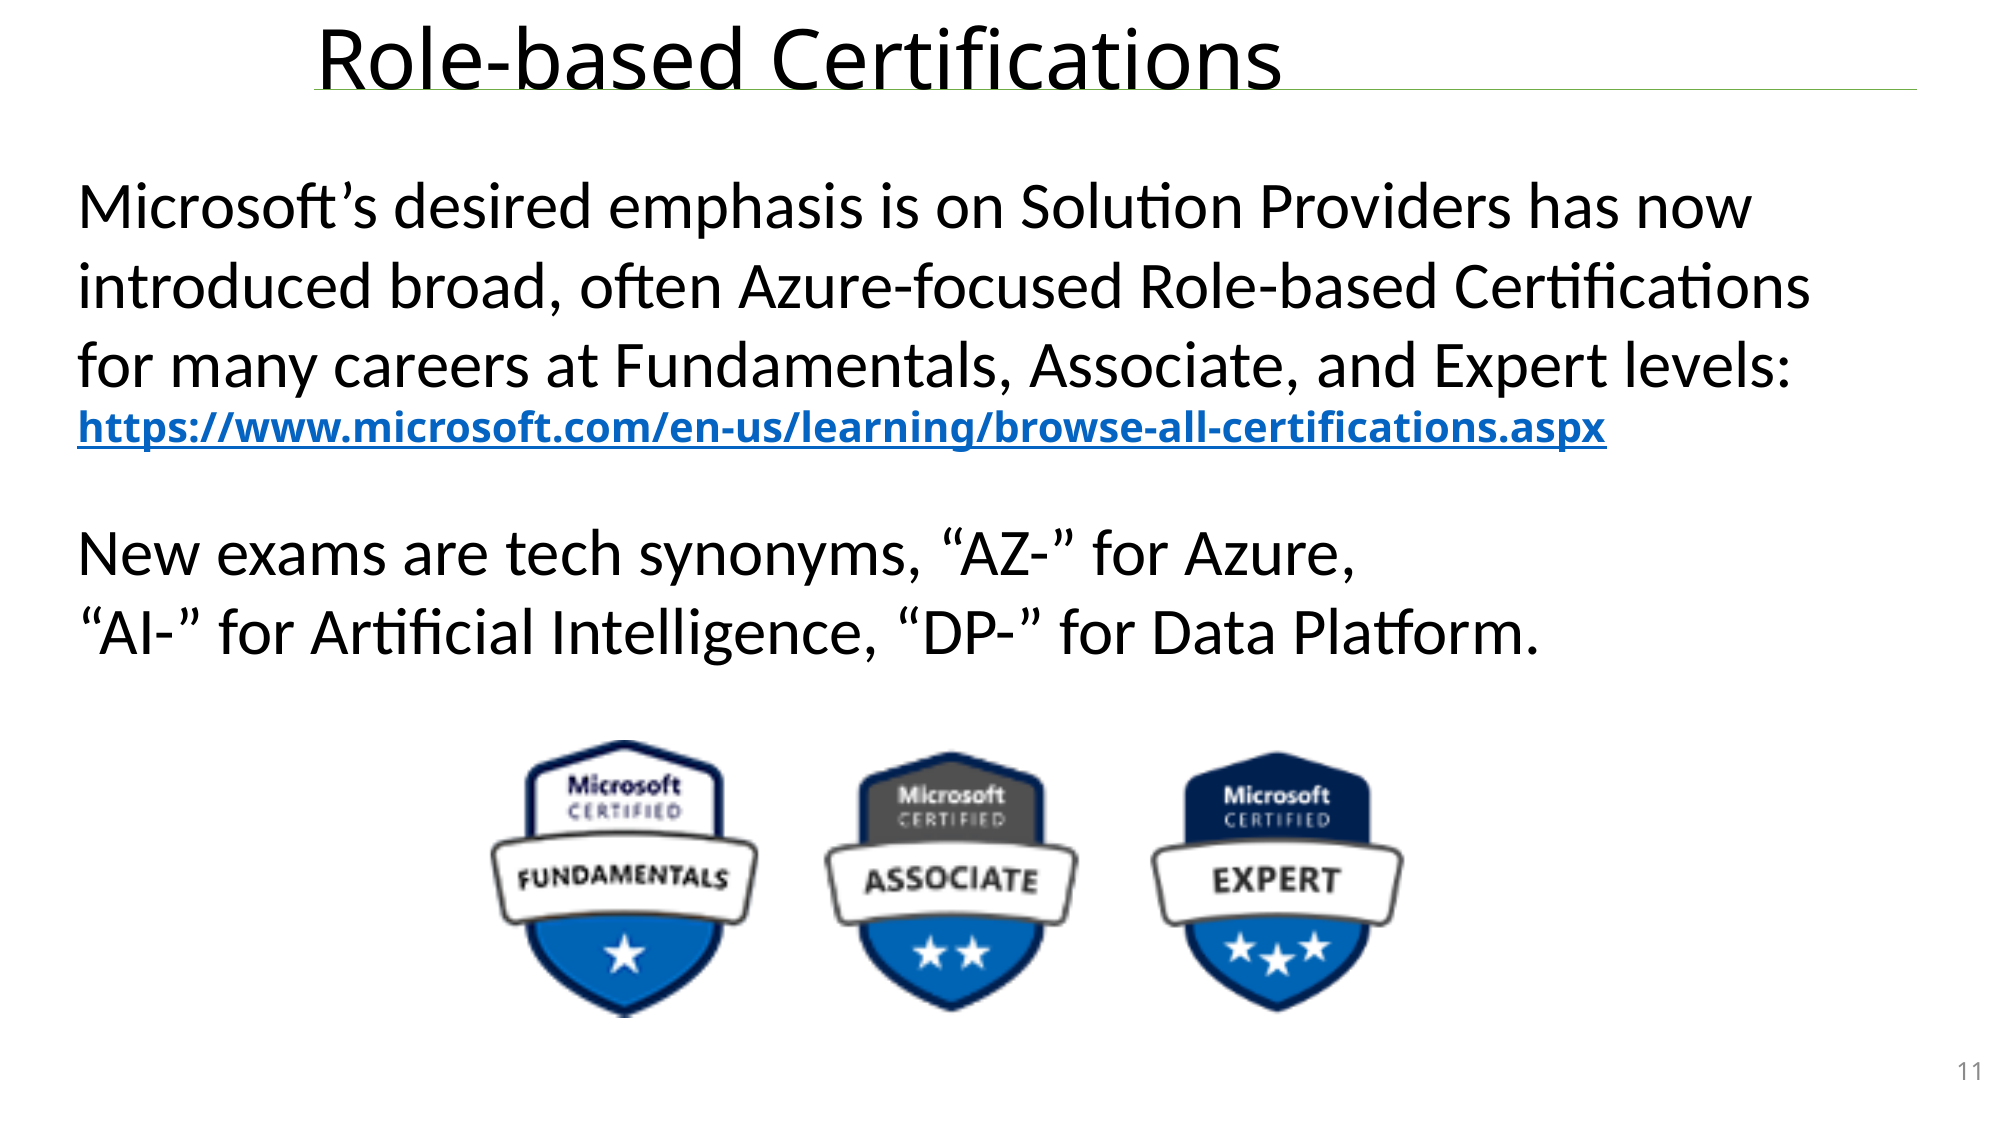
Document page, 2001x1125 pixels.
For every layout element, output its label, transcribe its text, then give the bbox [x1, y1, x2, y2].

text_box Microsoft’s desired emphasis is on Solution Providers has now introduced broad, often Azure-focused Role-based Certifications for many careers at Fundamentals, Associate, and Expert levels: https://www.microsoft.com/en-us/learning/browse-all-certifications.aspx New exams are tech synonyms, “AZ-” for Azure, “AI-” for Artificial Intelligence, “DP-” for Data Platform. [62, 153, 1863, 538]
picture [488, 740, 766, 1019]
slide_number 11 [1533, 1042, 2000, 1103]
picture [1139, 744, 1417, 1022]
title Role-based Certifications [300, 0, 1917, 125]
picture [813, 744, 1092, 1022]
